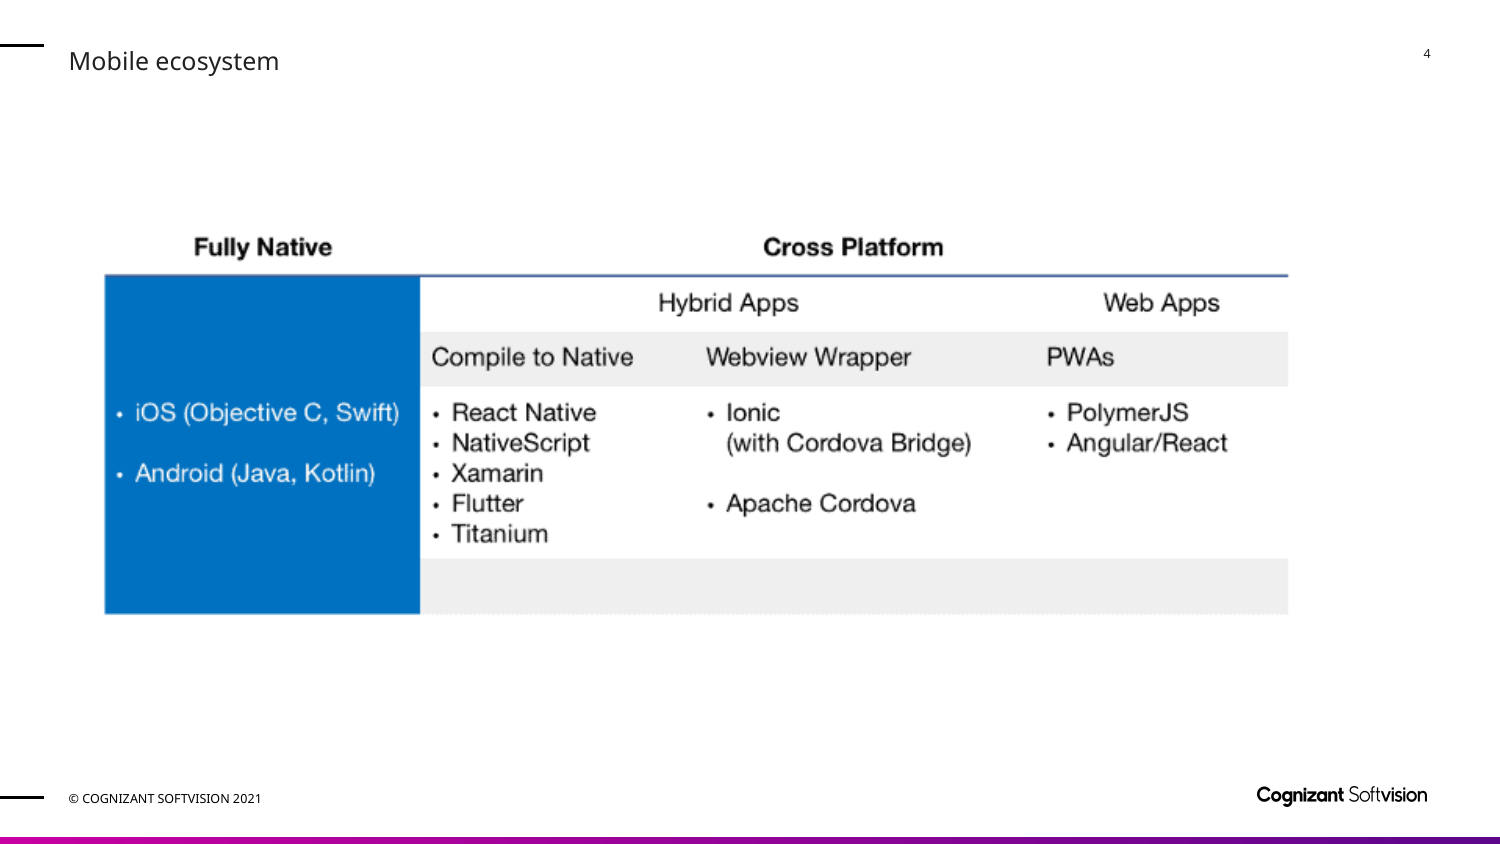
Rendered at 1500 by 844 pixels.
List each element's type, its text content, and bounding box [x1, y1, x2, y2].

text_box Mobile ecosystem [68, 45, 1432, 106]
picture [80, 218, 1329, 638]
picture [1257, 786, 1427, 807]
